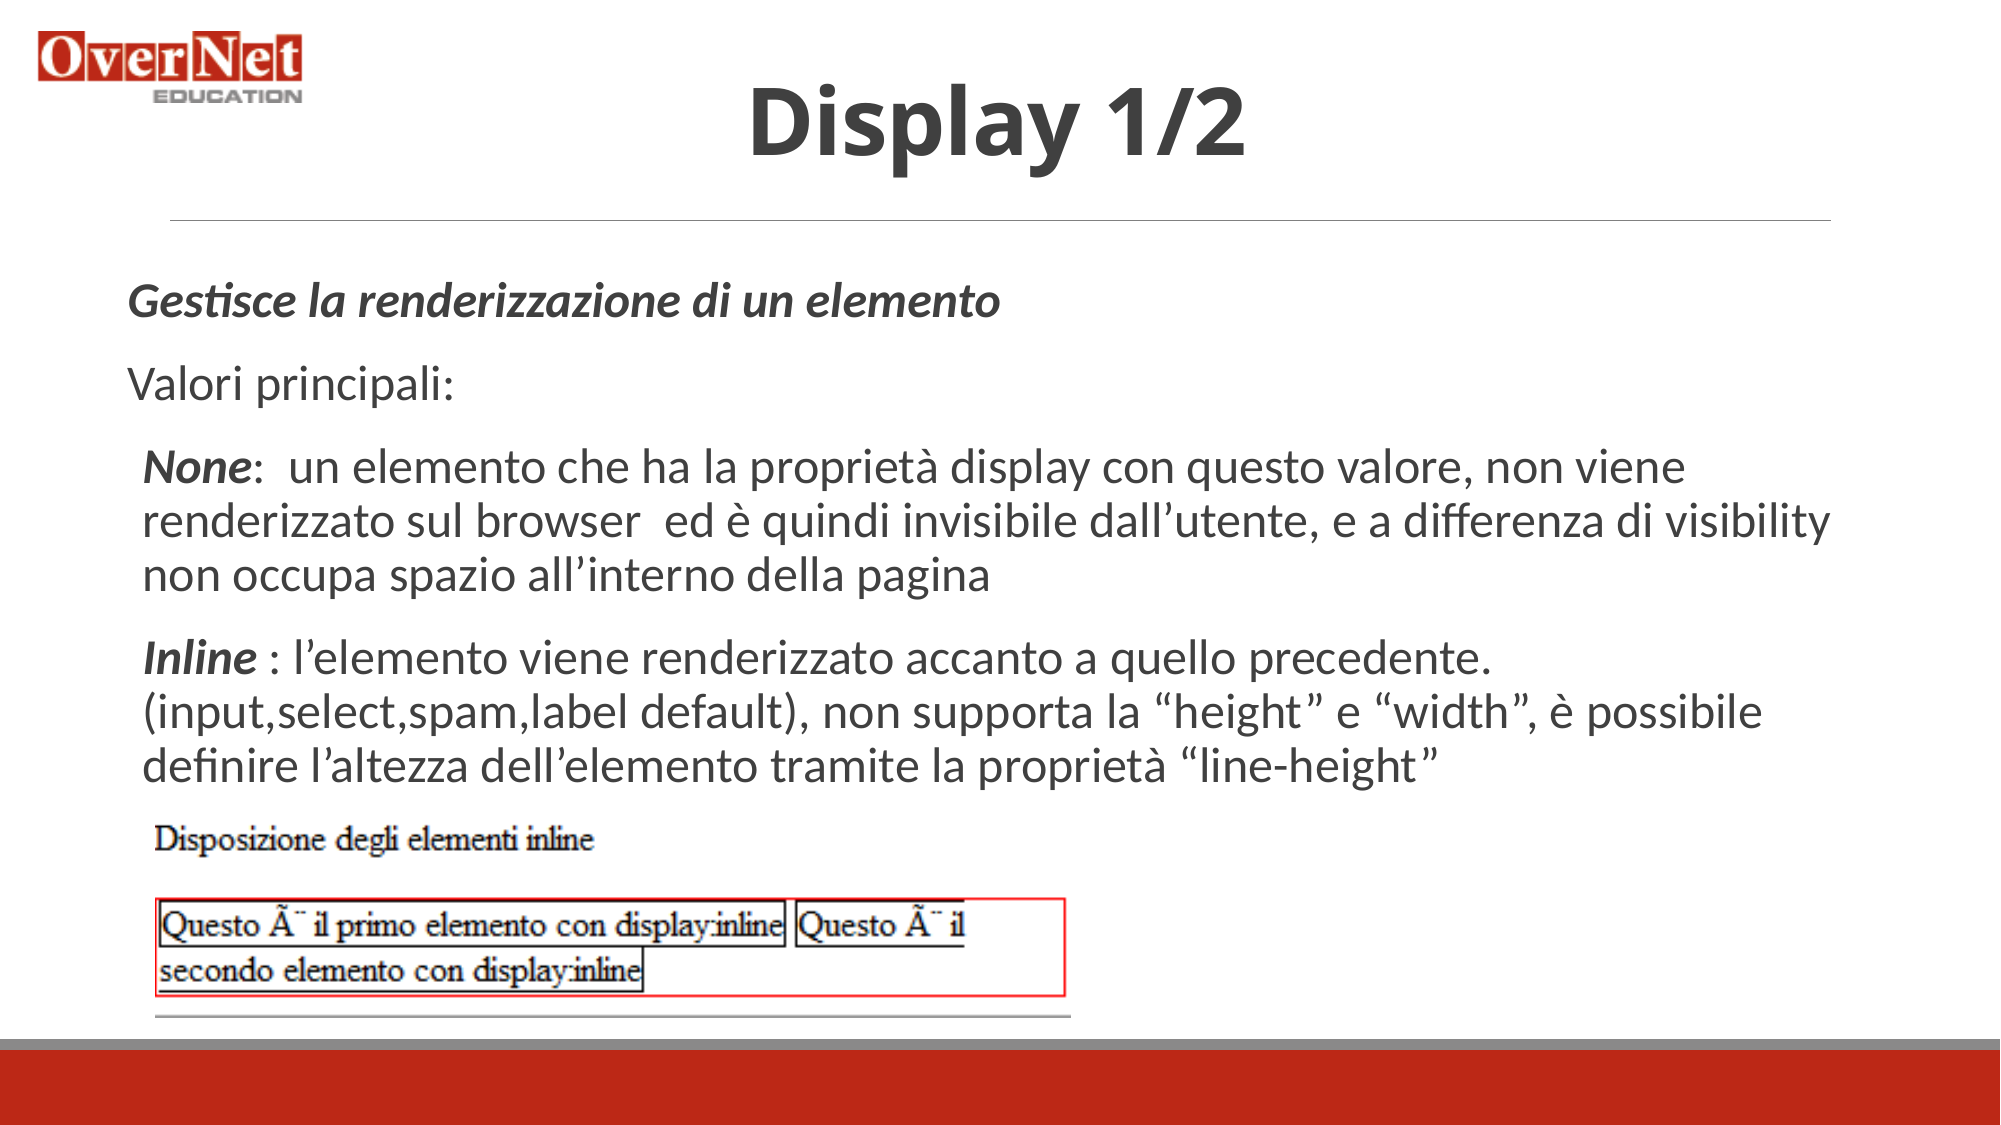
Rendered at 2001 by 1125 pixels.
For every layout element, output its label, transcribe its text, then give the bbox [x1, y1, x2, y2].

list Gestisce la renderizzazione di un elemento Valori principali: None: un elemento che ha la proprietà display con questo valore, non viene renderizzato sul browser ed è quindi invisibile dall’utente, e a differenza di visibility non occupa spazio all’interno della pagina Inline : l’elemento viene renderizzato accanto a quello precedente. (input,select,spam,label default), non supporta la “height” e “width”, è possibile definire l’altezza dell’elemento tramite la proprietà “line-height” [127, 266, 1914, 1038]
picture [155, 817, 1072, 1019]
title Display 1/2 [321, 26, 1672, 182]
picture [35, 31, 304, 103]
